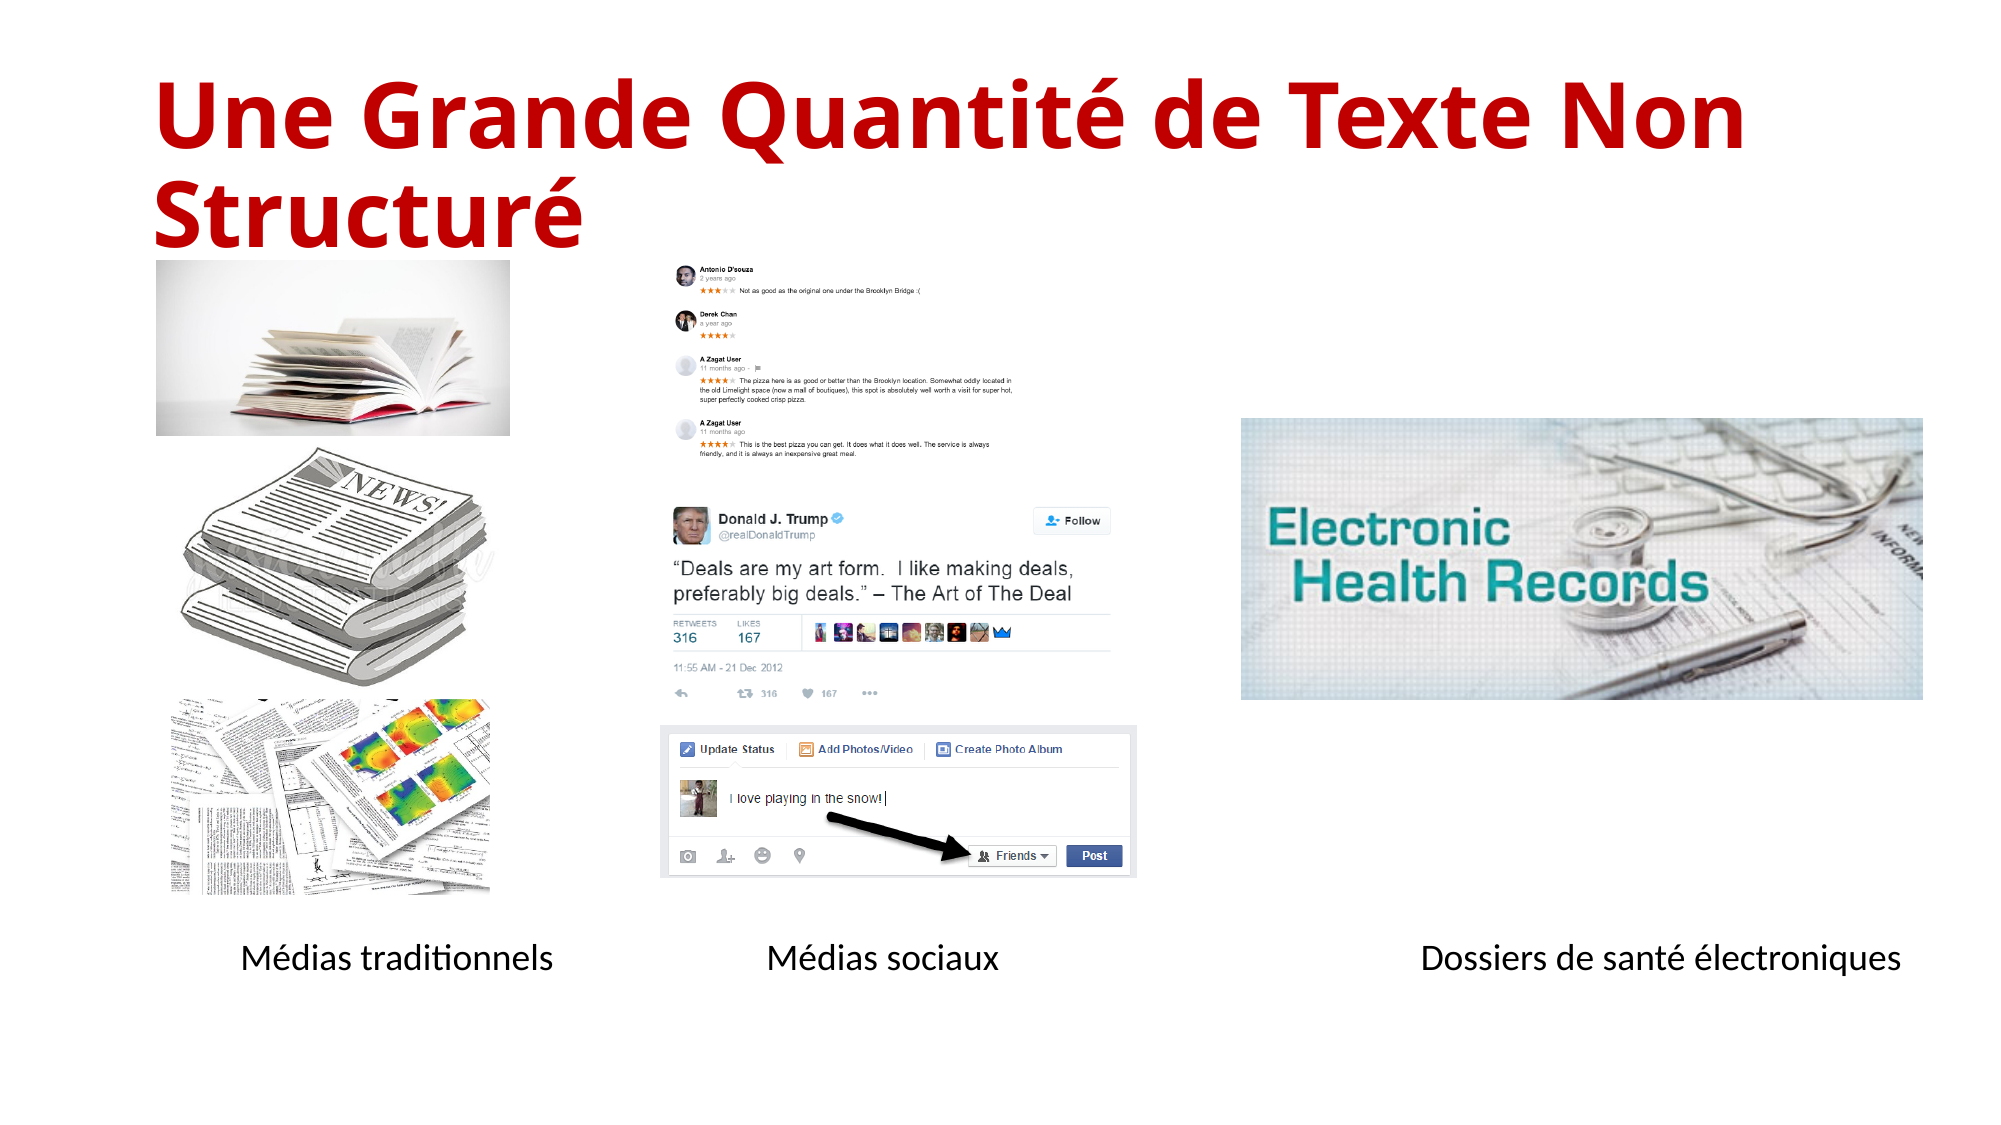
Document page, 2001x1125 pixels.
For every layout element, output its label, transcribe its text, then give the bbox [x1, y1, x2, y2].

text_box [648, 260, 1137, 878]
title Une Grande Quantité de Texte Non Structuré [137, 59, 1863, 278]
picture [1241, 418, 1923, 701]
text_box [223, 925, 1927, 986]
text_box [151, 260, 515, 896]
